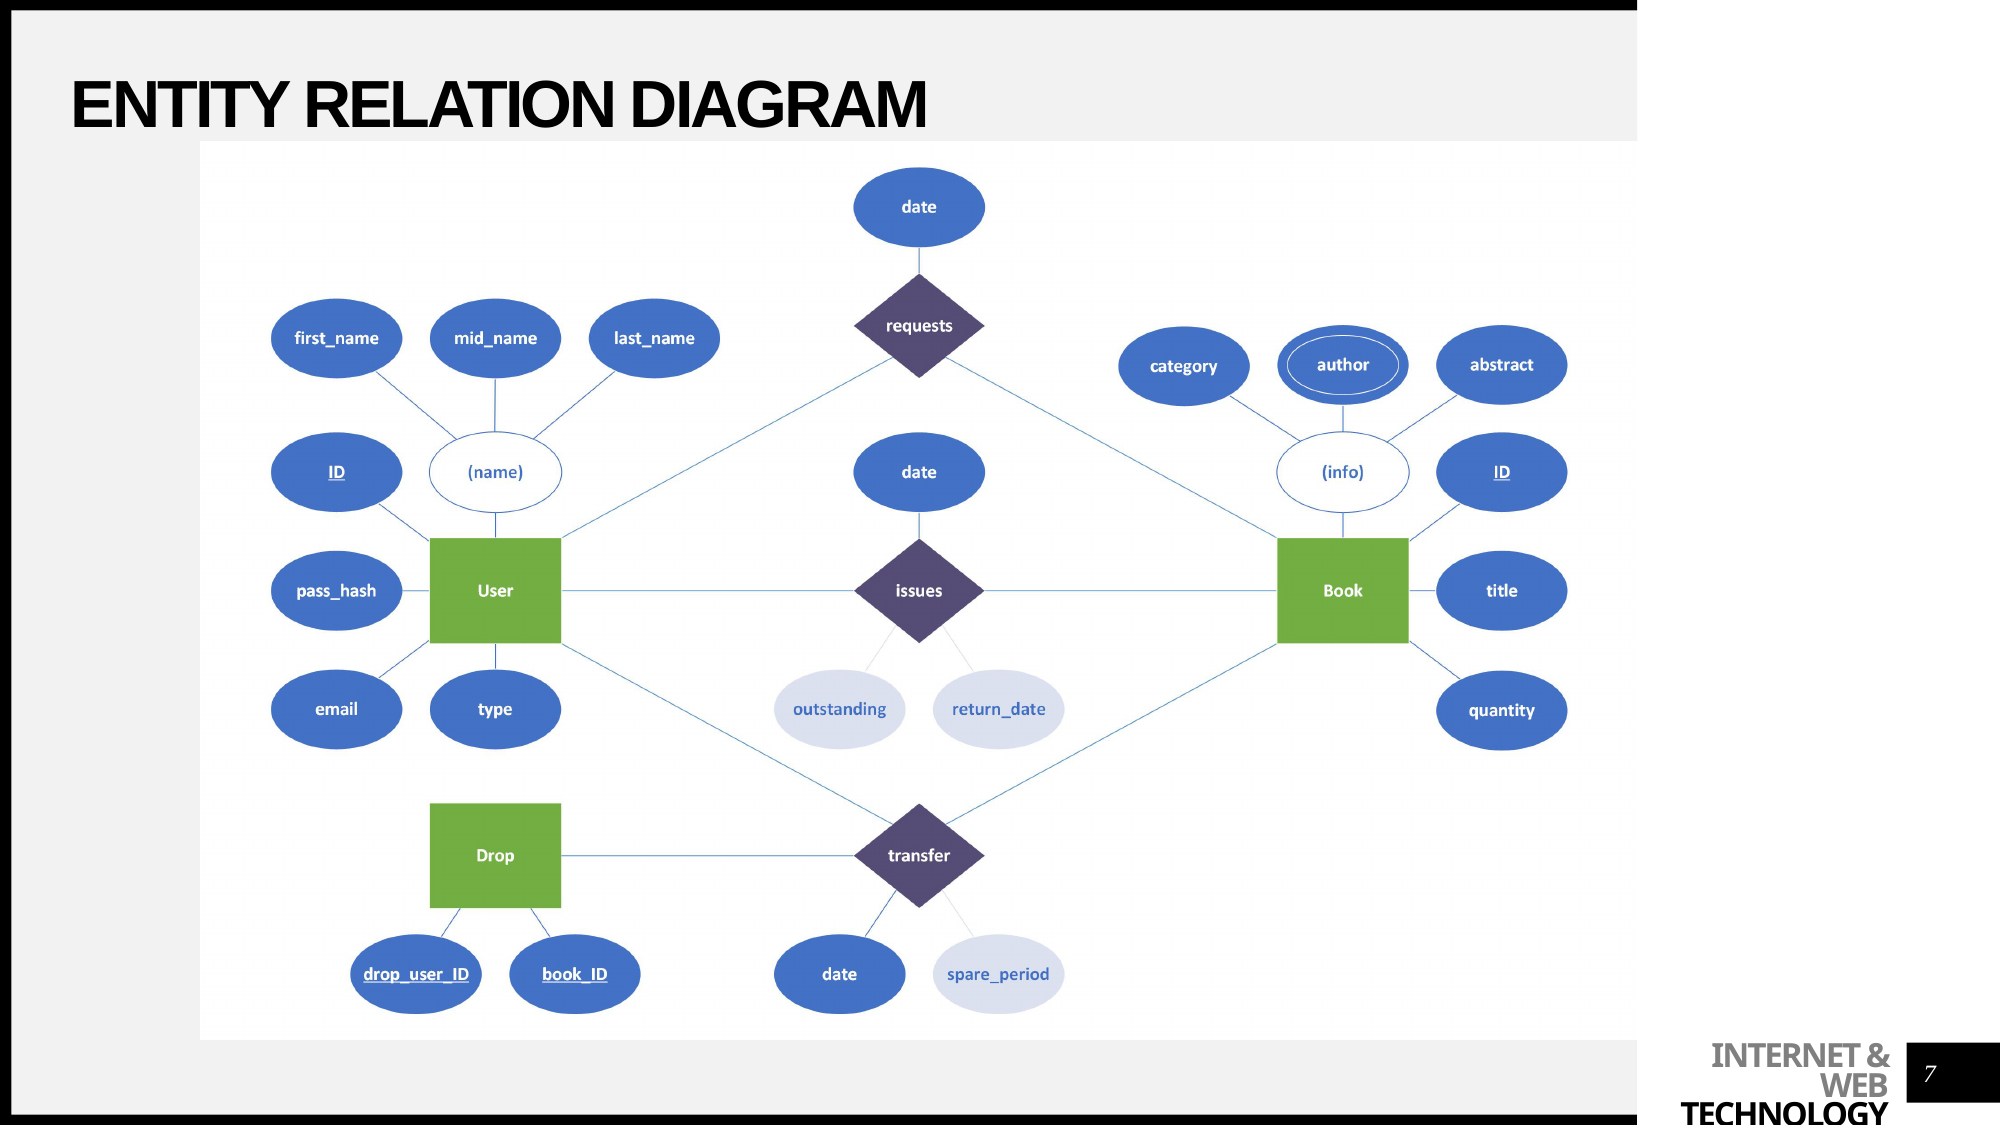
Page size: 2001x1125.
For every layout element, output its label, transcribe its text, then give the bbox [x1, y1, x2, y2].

slide_number 7 [1907, 1050, 1953, 1096]
text_box INTERNET & WEB TECHNOLOGY [1637, 1039, 1907, 1125]
title ENTITY RELATION DIAGRAM [70, 70, 1580, 142]
picture [199, 141, 1638, 1040]
